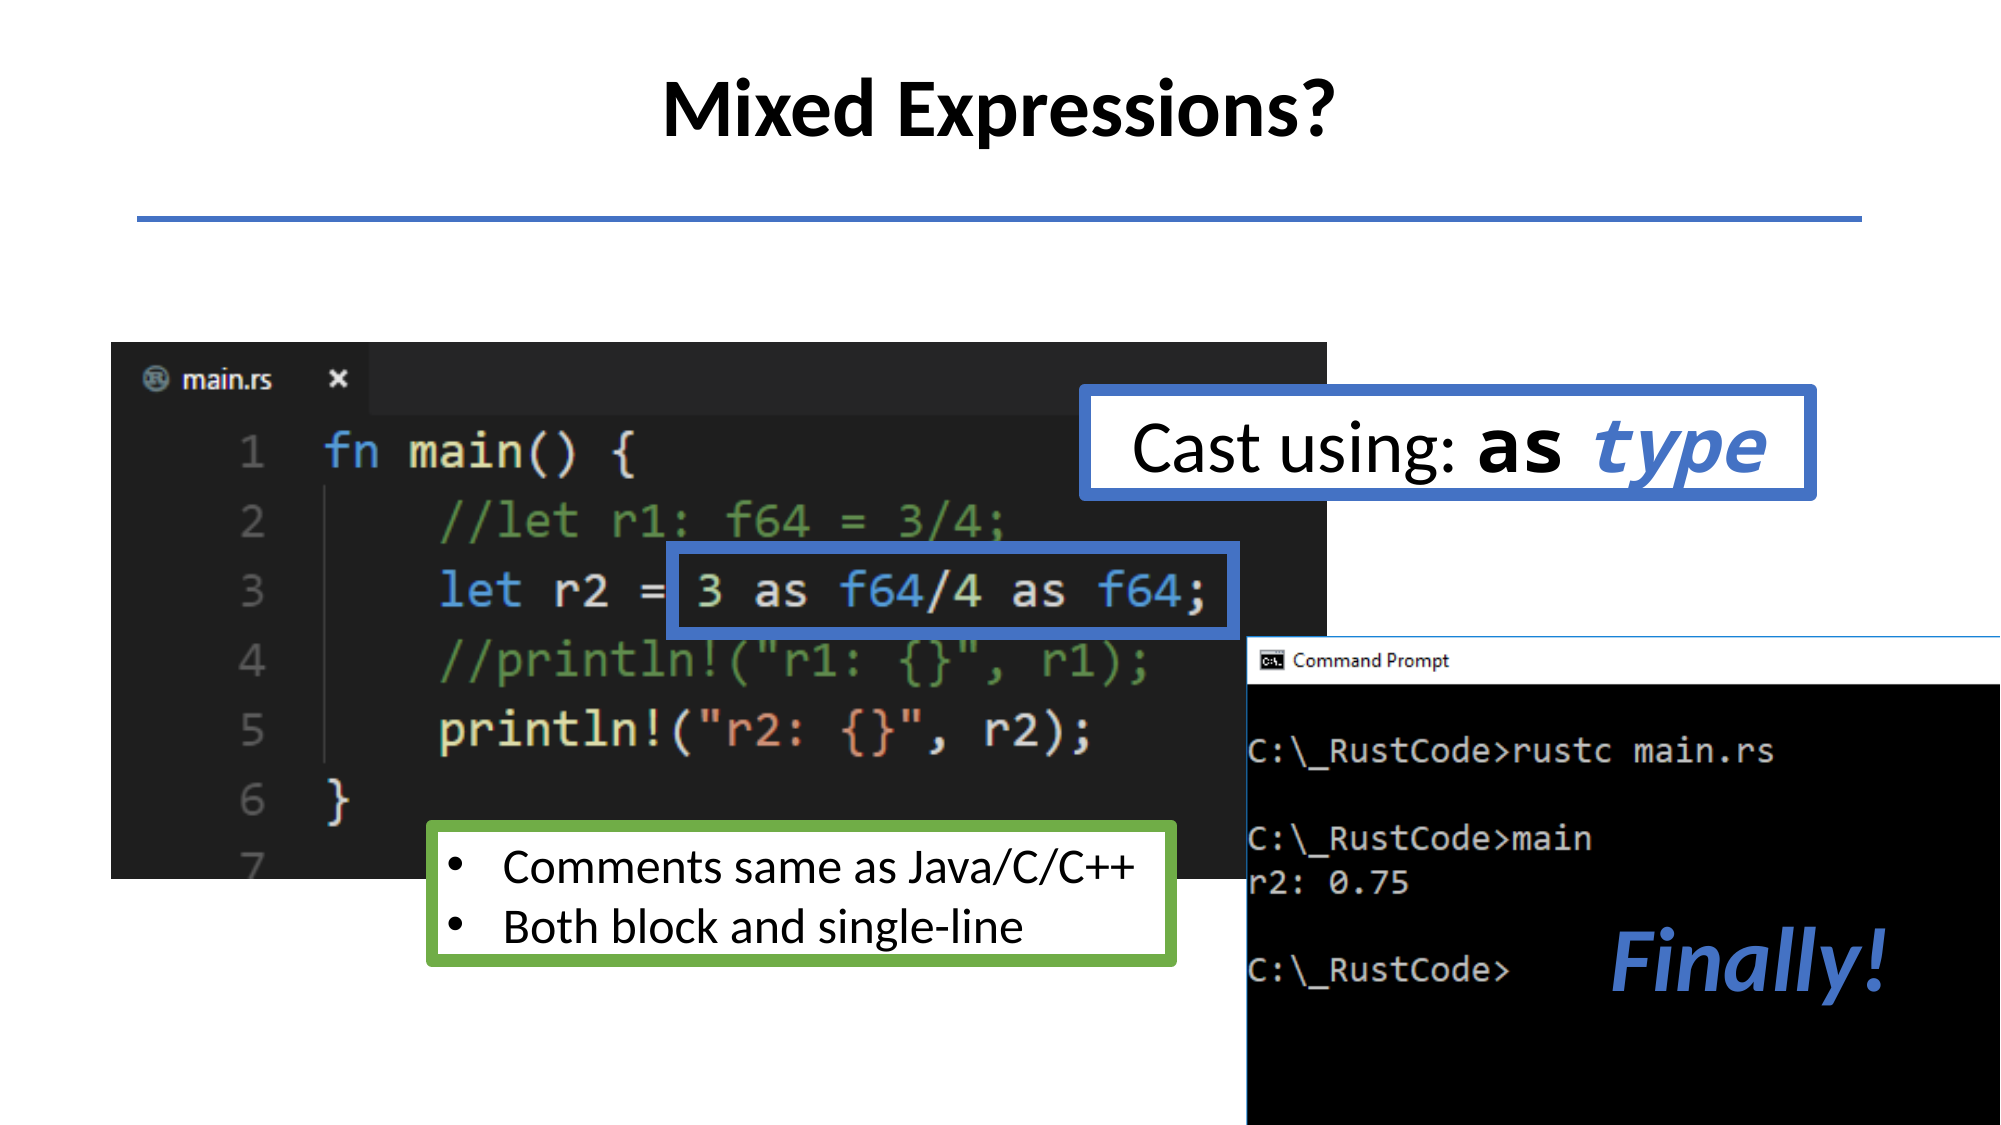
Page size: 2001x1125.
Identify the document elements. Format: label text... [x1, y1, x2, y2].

text_box Cast using: as type [1327, 389, 1811, 495]
text_box Comments same as Java/C/C++ Both block and single-line [431, 879, 1172, 961]
text_box Mixed Expressions? [137, 1, 1863, 218]
picture [110, 342, 2000, 1125]
